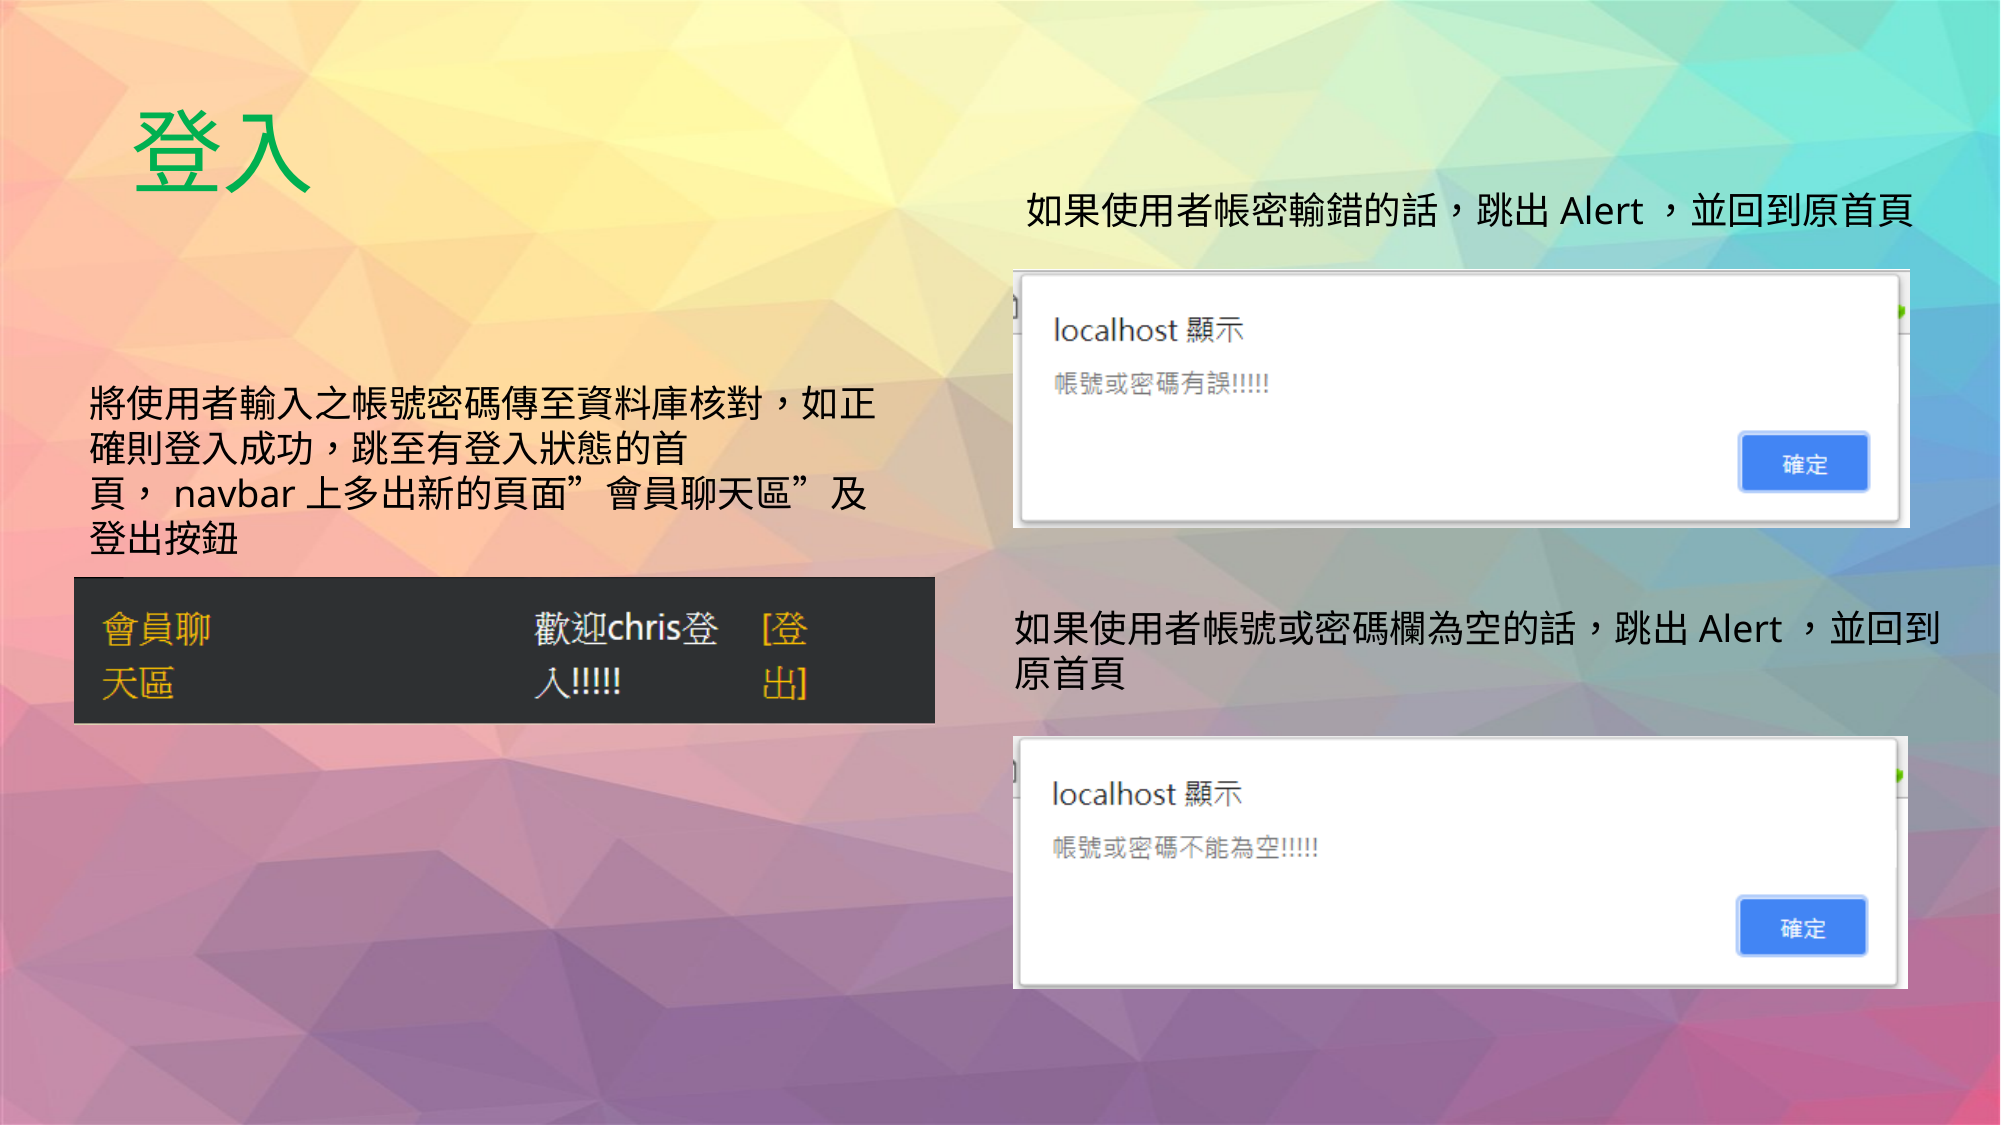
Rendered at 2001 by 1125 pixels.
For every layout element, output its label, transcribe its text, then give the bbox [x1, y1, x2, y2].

text_box 將使用者輸入之帳號密碼傳至資料庫核對，如正確則登入成功，跳至有登入狀態的首頁，navbar上多出新的頁面”會員聊天區”及登出按鈕 [74, 372, 910, 568]
title 登入 [116, 47, 1842, 266]
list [1013, 269, 1910, 528]
text_box 如果使用者帳密輸錯的話，跳出Alert，並回到原首頁 [1011, 180, 1931, 285]
text_box 如果使用者帳號或密碼欄為空的話，跳出Alert，並回到原首頁 [999, 597, 1974, 748]
picture [0, 0, 2001, 1125]
